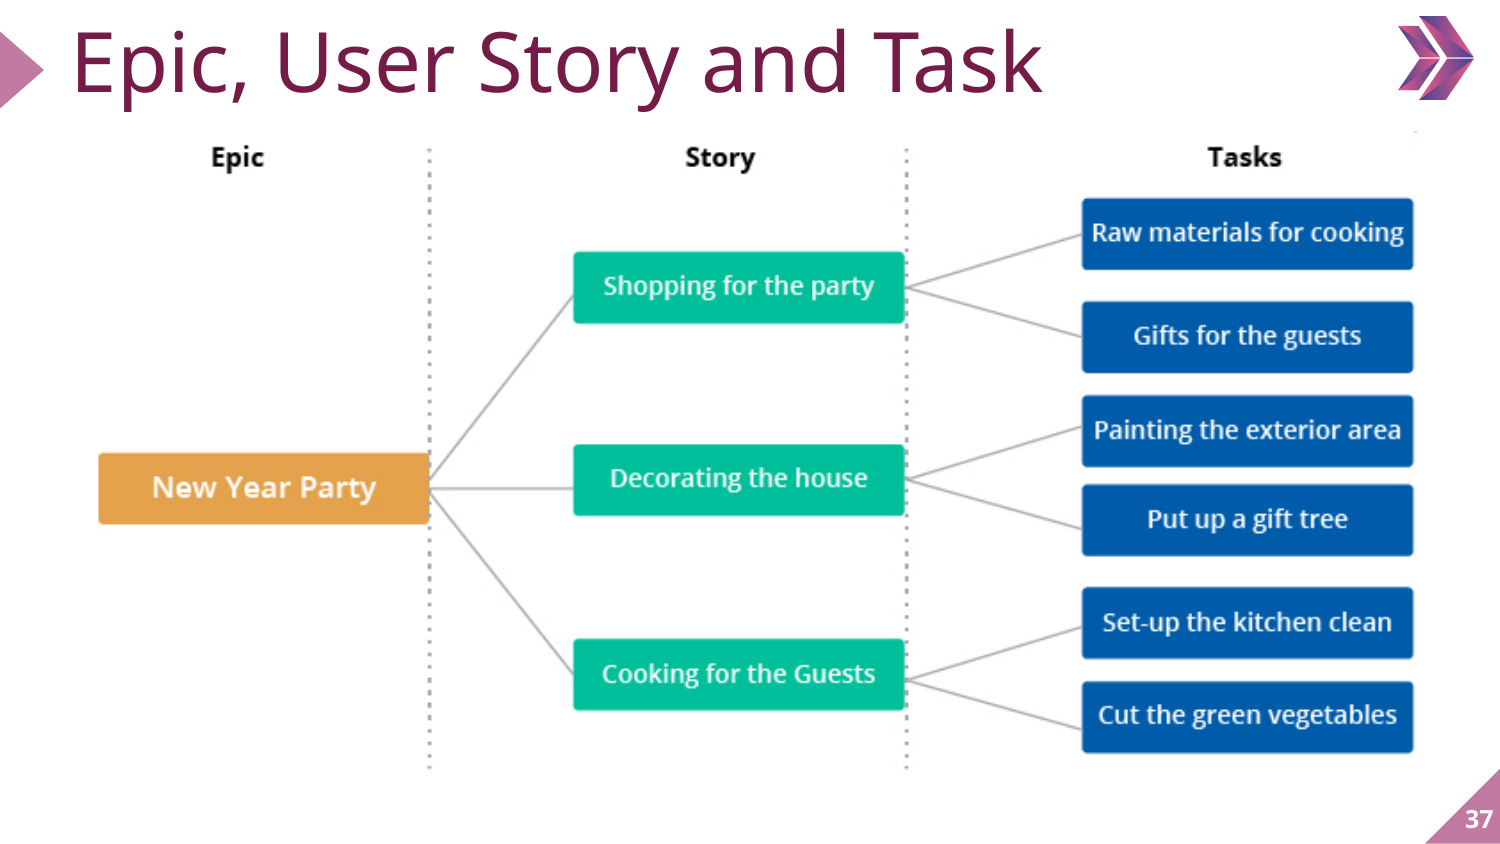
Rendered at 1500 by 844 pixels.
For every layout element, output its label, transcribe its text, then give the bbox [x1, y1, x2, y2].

picture [81, 130, 1419, 800]
text_box Epic, User Story and Task [70, 28, 1121, 132]
slide_number 37 [1418, 760, 1494, 838]
picture [1398, 16, 1474, 100]
